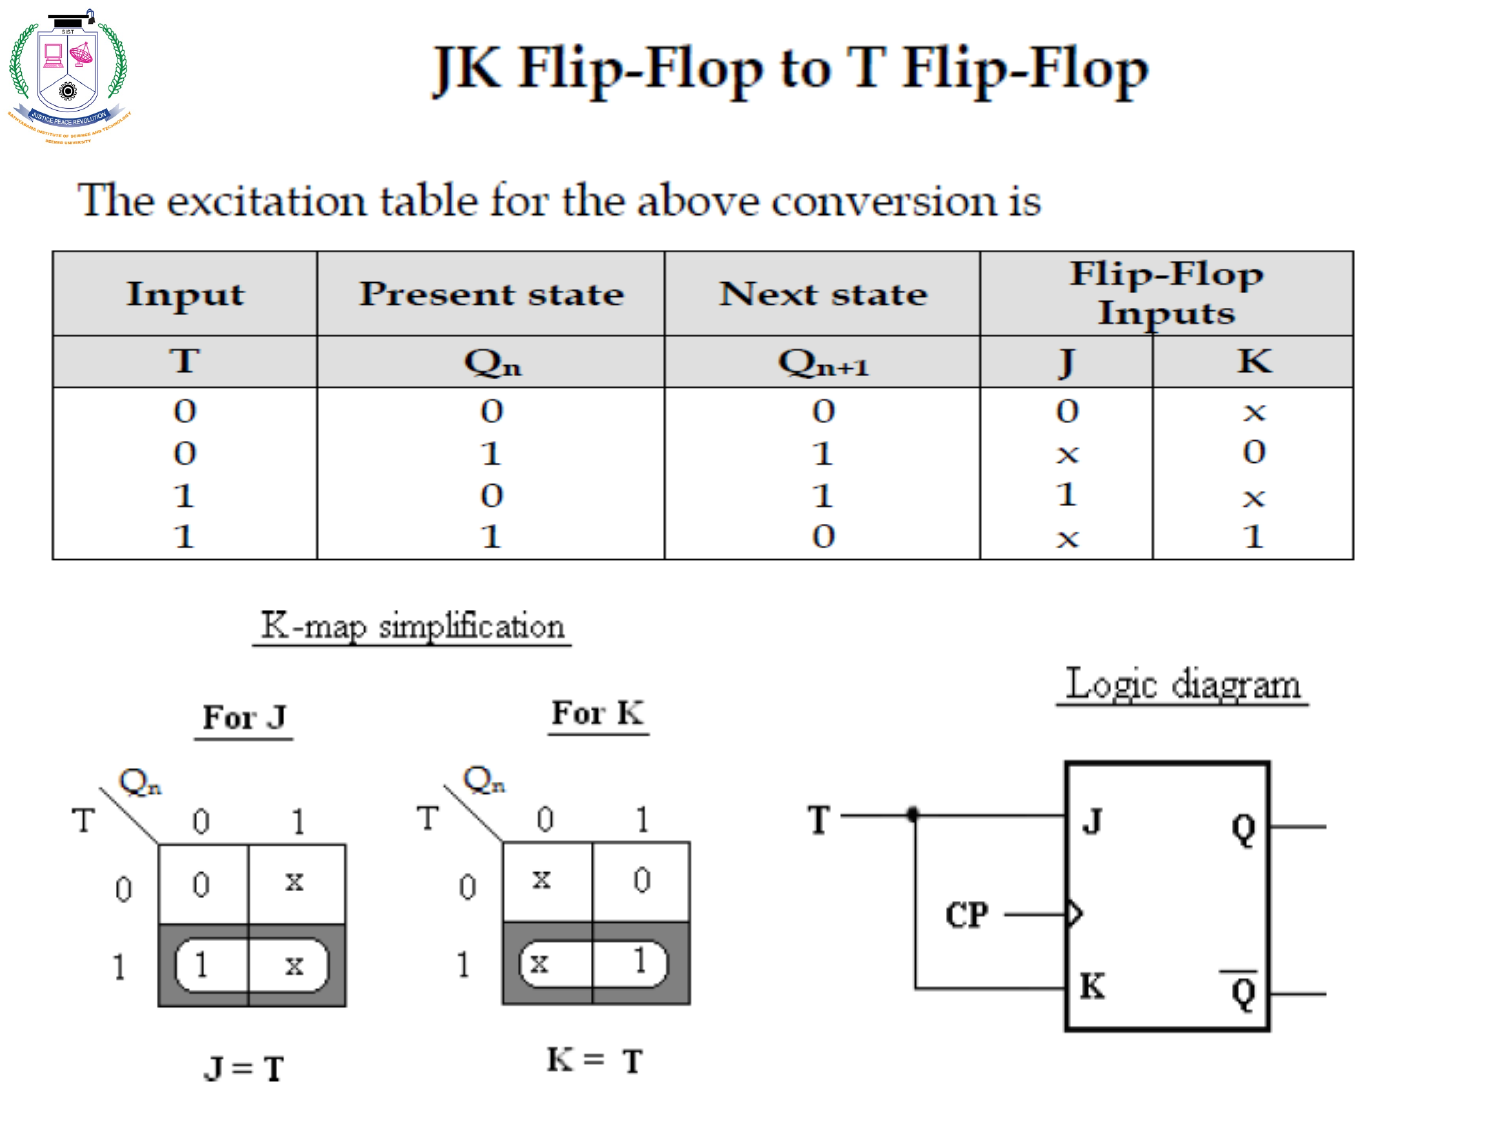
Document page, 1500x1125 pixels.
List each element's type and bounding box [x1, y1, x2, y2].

picture [70, 175, 1079, 228]
picture [784, 642, 1395, 1077]
picture [0, 0, 140, 153]
picture [46, 245, 1372, 570]
picture [34, 597, 727, 1100]
picture [421, 32, 1173, 118]
